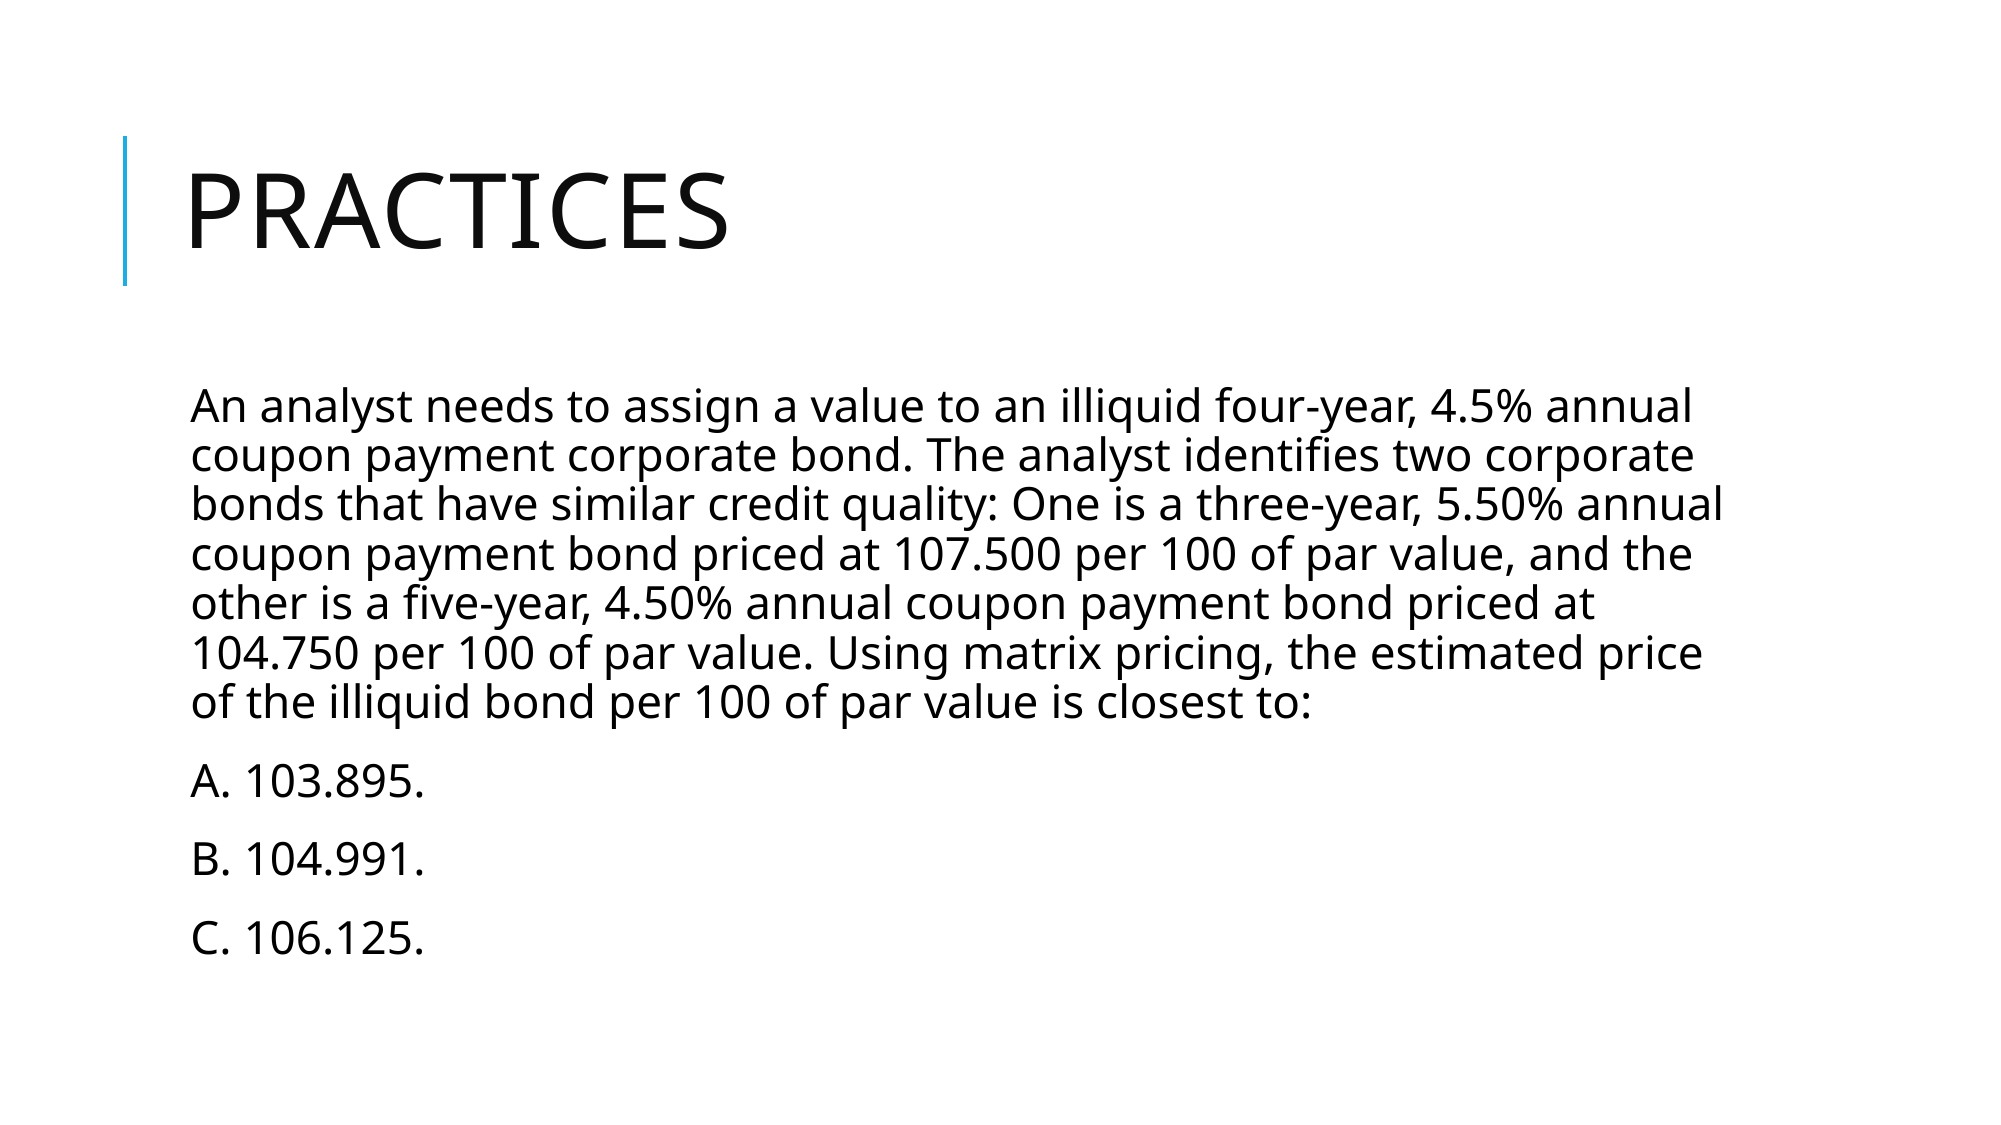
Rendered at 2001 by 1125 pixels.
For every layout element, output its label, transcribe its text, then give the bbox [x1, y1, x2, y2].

title practices [168, 96, 1763, 342]
list An analyst needs to assign a value to an illiquid four-year, 4.5% annual coupon payment corporate bond. The analyst identifies two corporate bonds that have similar credit quality: One is a three-year, 5.50% annual coupon payment bond priced at 107.500 per 100 of par value, and the other is a five-year, 4.50% annual coupon payment bond priced at 104.750 per 100 of par value. Using matrix pricing, the estimated price of the illiquid bond per 100 of par value is closest to: A. 103.895. B. 104.991. C. 106.125. [168, 375, 1763, 1035]
